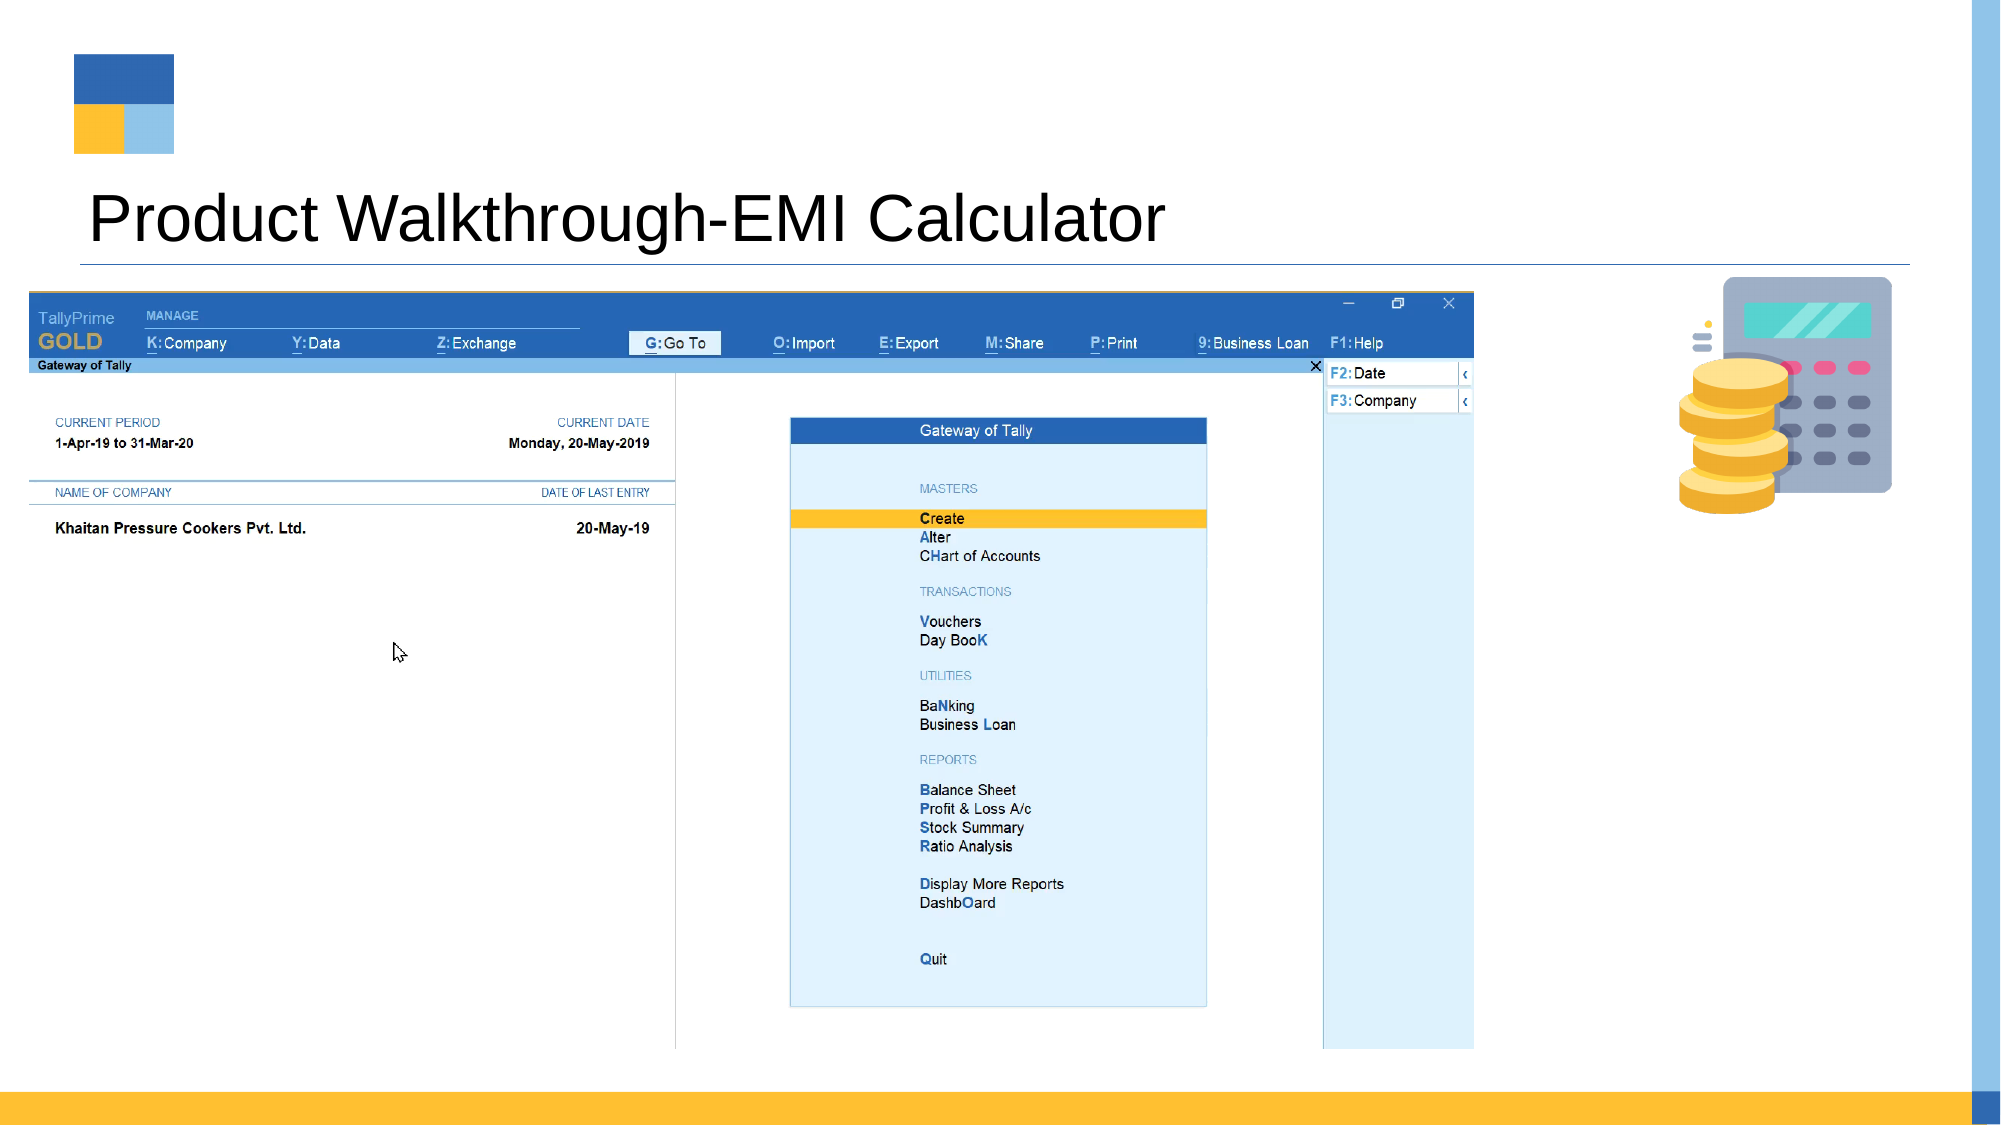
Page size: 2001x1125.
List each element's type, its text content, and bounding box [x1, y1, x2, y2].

picture [1667, 277, 1904, 514]
title Product Walkthrough-EMI Calculator [74, 176, 1904, 251]
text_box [29, 290, 1475, 1050]
picture [74, 54, 174, 154]
